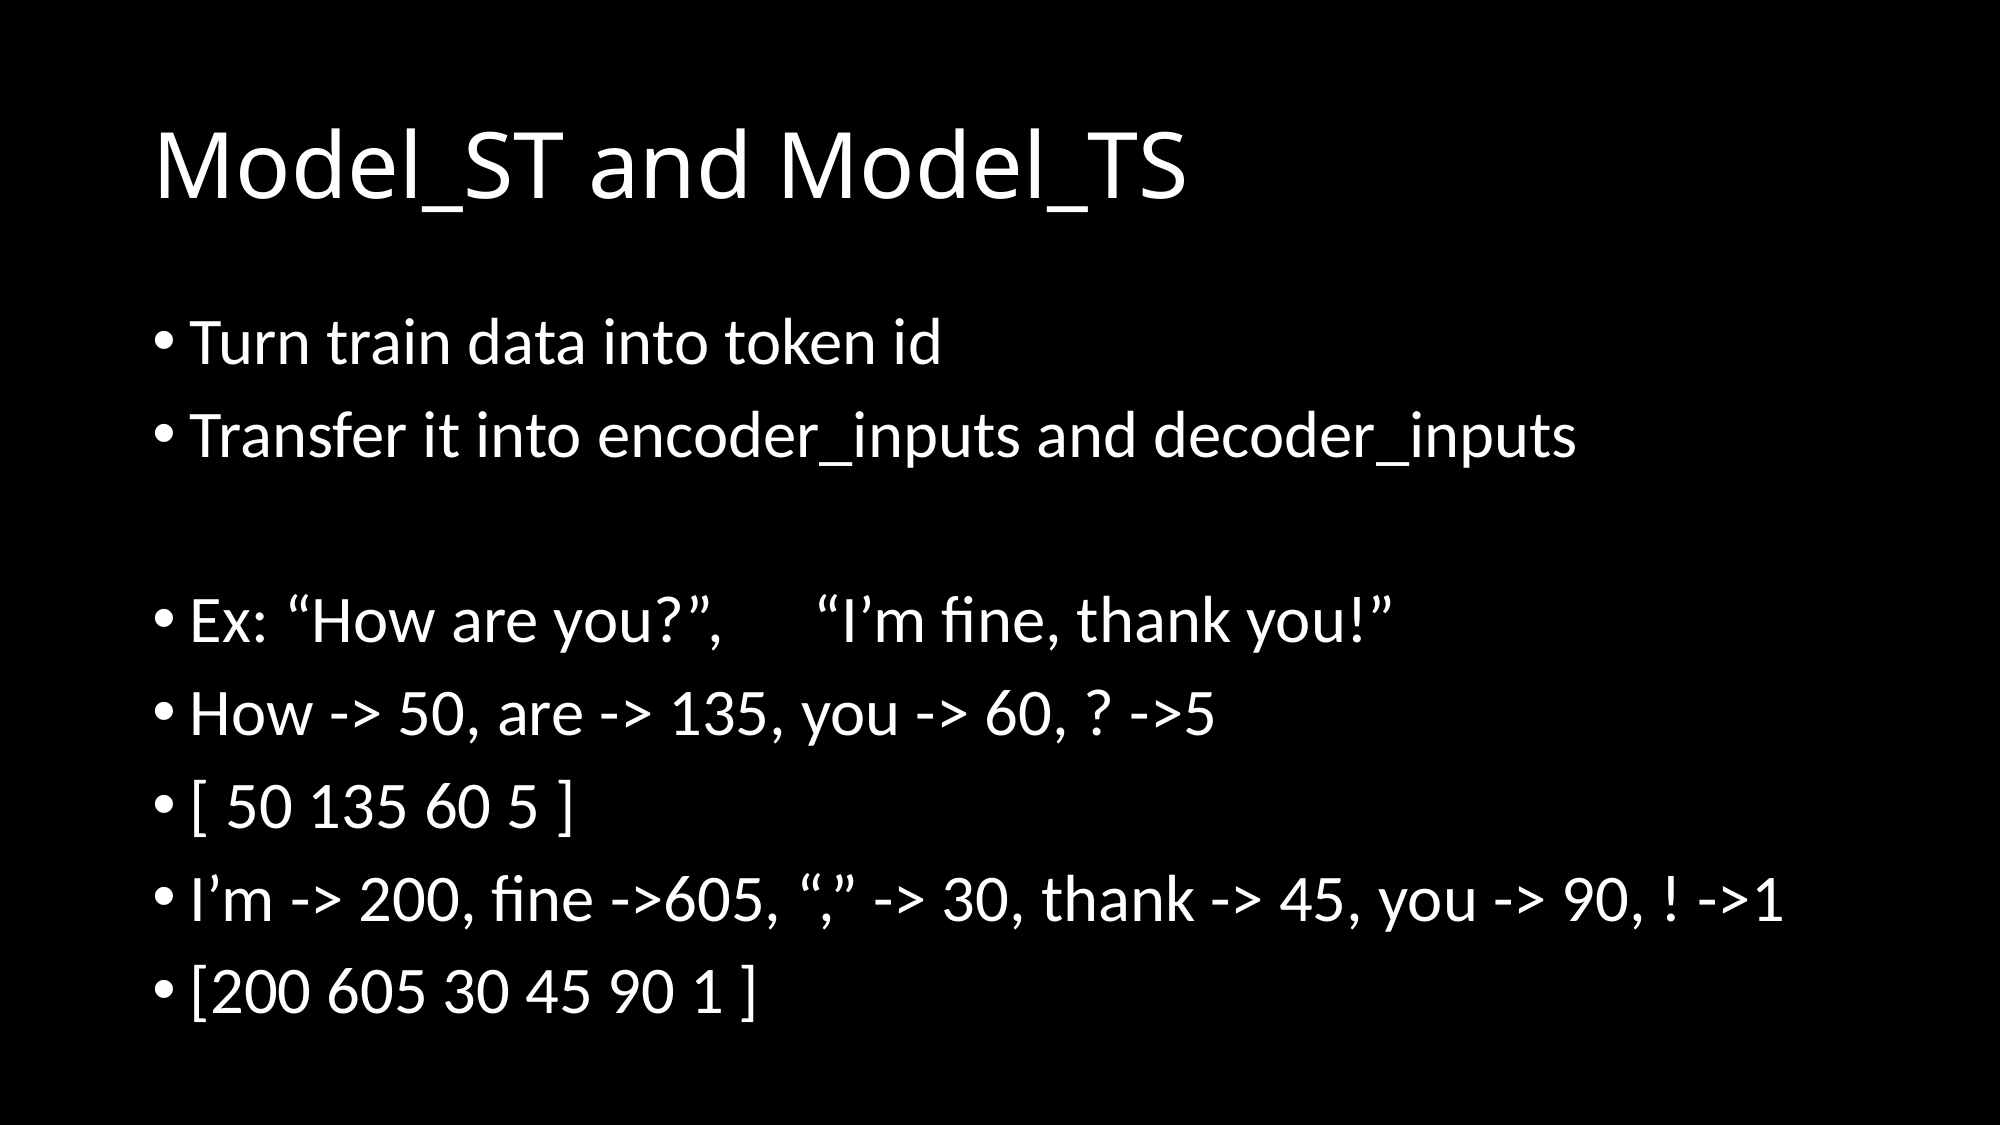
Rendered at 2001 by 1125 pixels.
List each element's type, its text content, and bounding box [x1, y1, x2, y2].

title Model_ST and Model_TS [137, 59, 1863, 278]
list Turn train data into token id Transfer it into encoder_inputs and decoder_inputs Ex: “How are you?”, “I’m fine, thank you!” How -> 50, are -> 135, you -> 60, ? ->5 [ 50 135 60 5 ] I’m -> 200, fine ->605, “,” -> 30, thank -> 45, you -> 90, ! ->1 [200 605 30 45 90 1 ] [137, 299, 1863, 1014]
